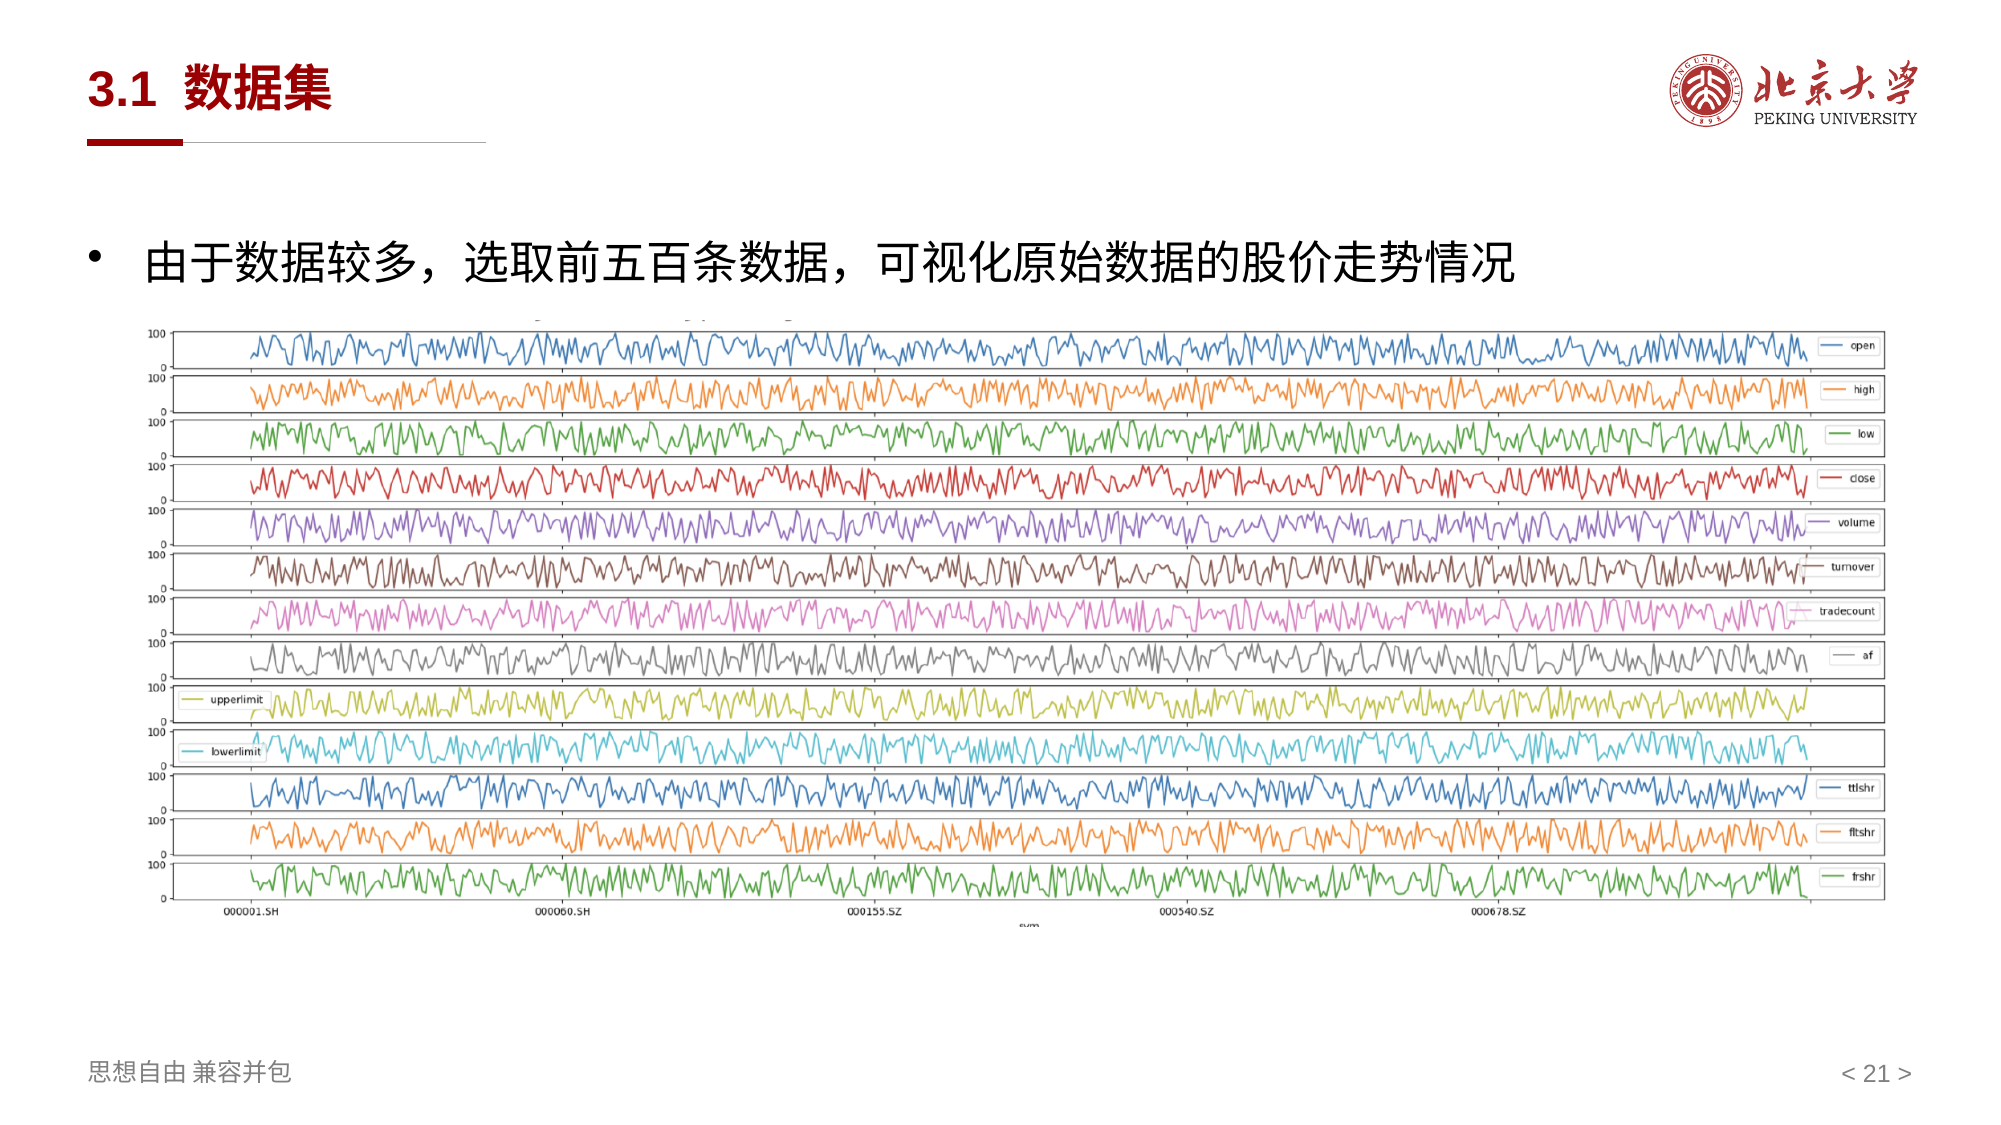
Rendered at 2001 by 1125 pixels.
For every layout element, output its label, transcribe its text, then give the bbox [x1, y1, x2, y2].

text_box 由于数据较多，选取前五百条数据，可视化原始数据的股价走势情况 [72, 226, 1858, 1004]
slide_number < > [1477, 1048, 1928, 1097]
picture [134, 320, 1909, 927]
title 3.1 数据集 [72, 39, 1559, 142]
